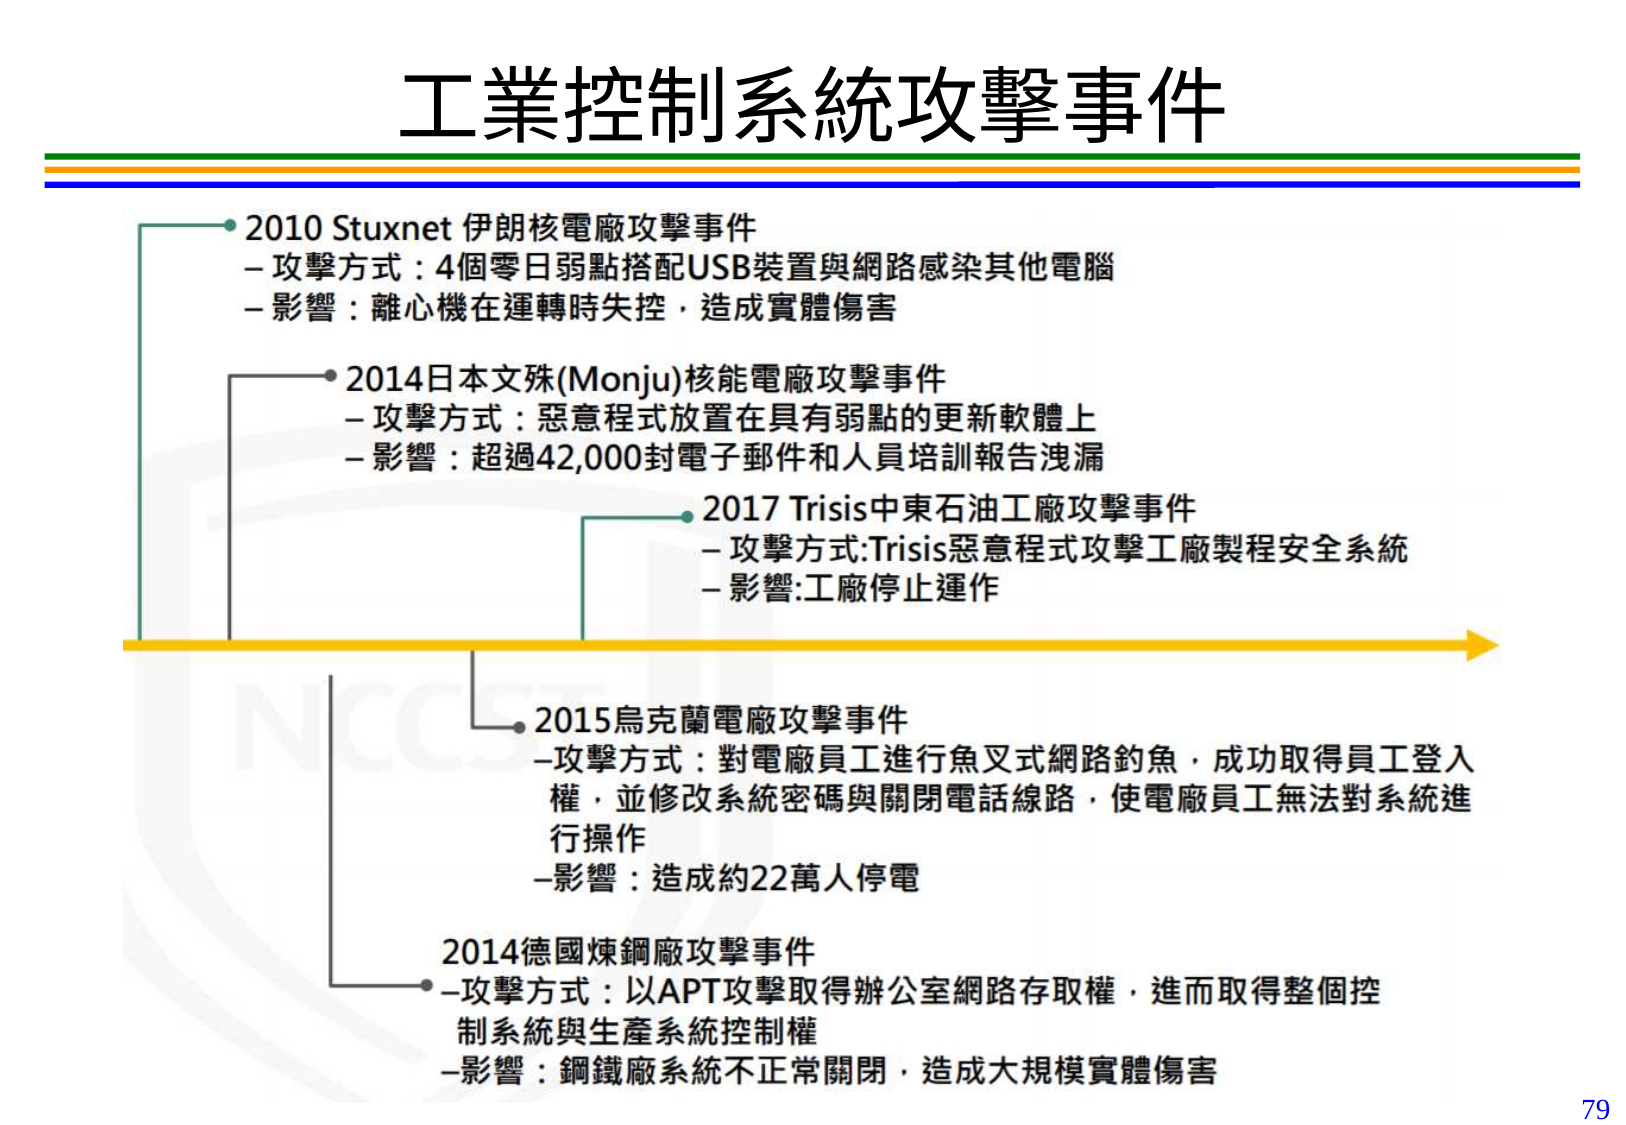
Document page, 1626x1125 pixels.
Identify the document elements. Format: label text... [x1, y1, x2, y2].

slide_number 79 [1246, 1082, 1625, 1119]
title 工業控制系統攻擊事件 [81, 45, 1544, 161]
picture [123, 207, 1502, 1103]
